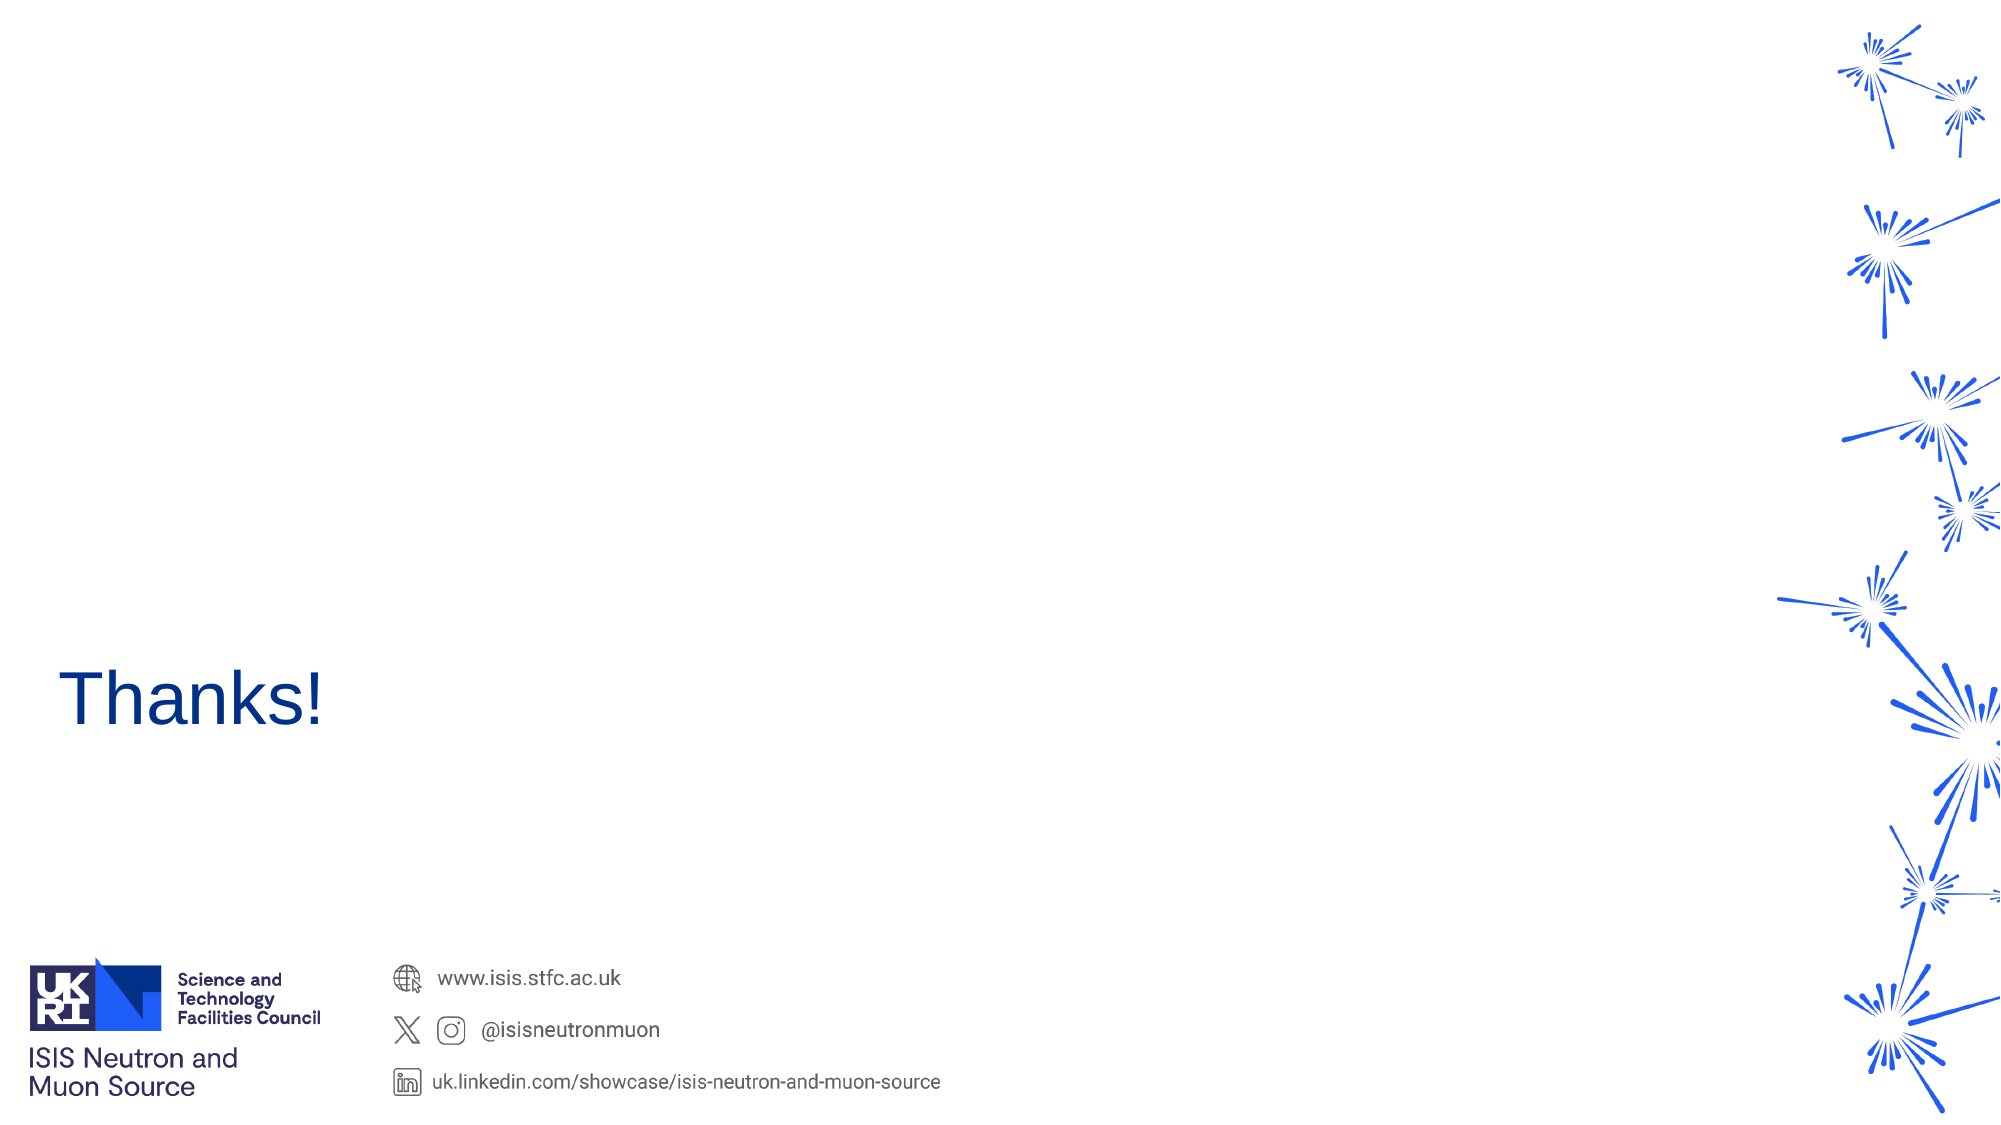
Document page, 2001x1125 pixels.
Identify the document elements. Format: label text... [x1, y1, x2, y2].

title Thanks! [43, 280, 1956, 749]
picture [0, 0, 2000, 1125]
